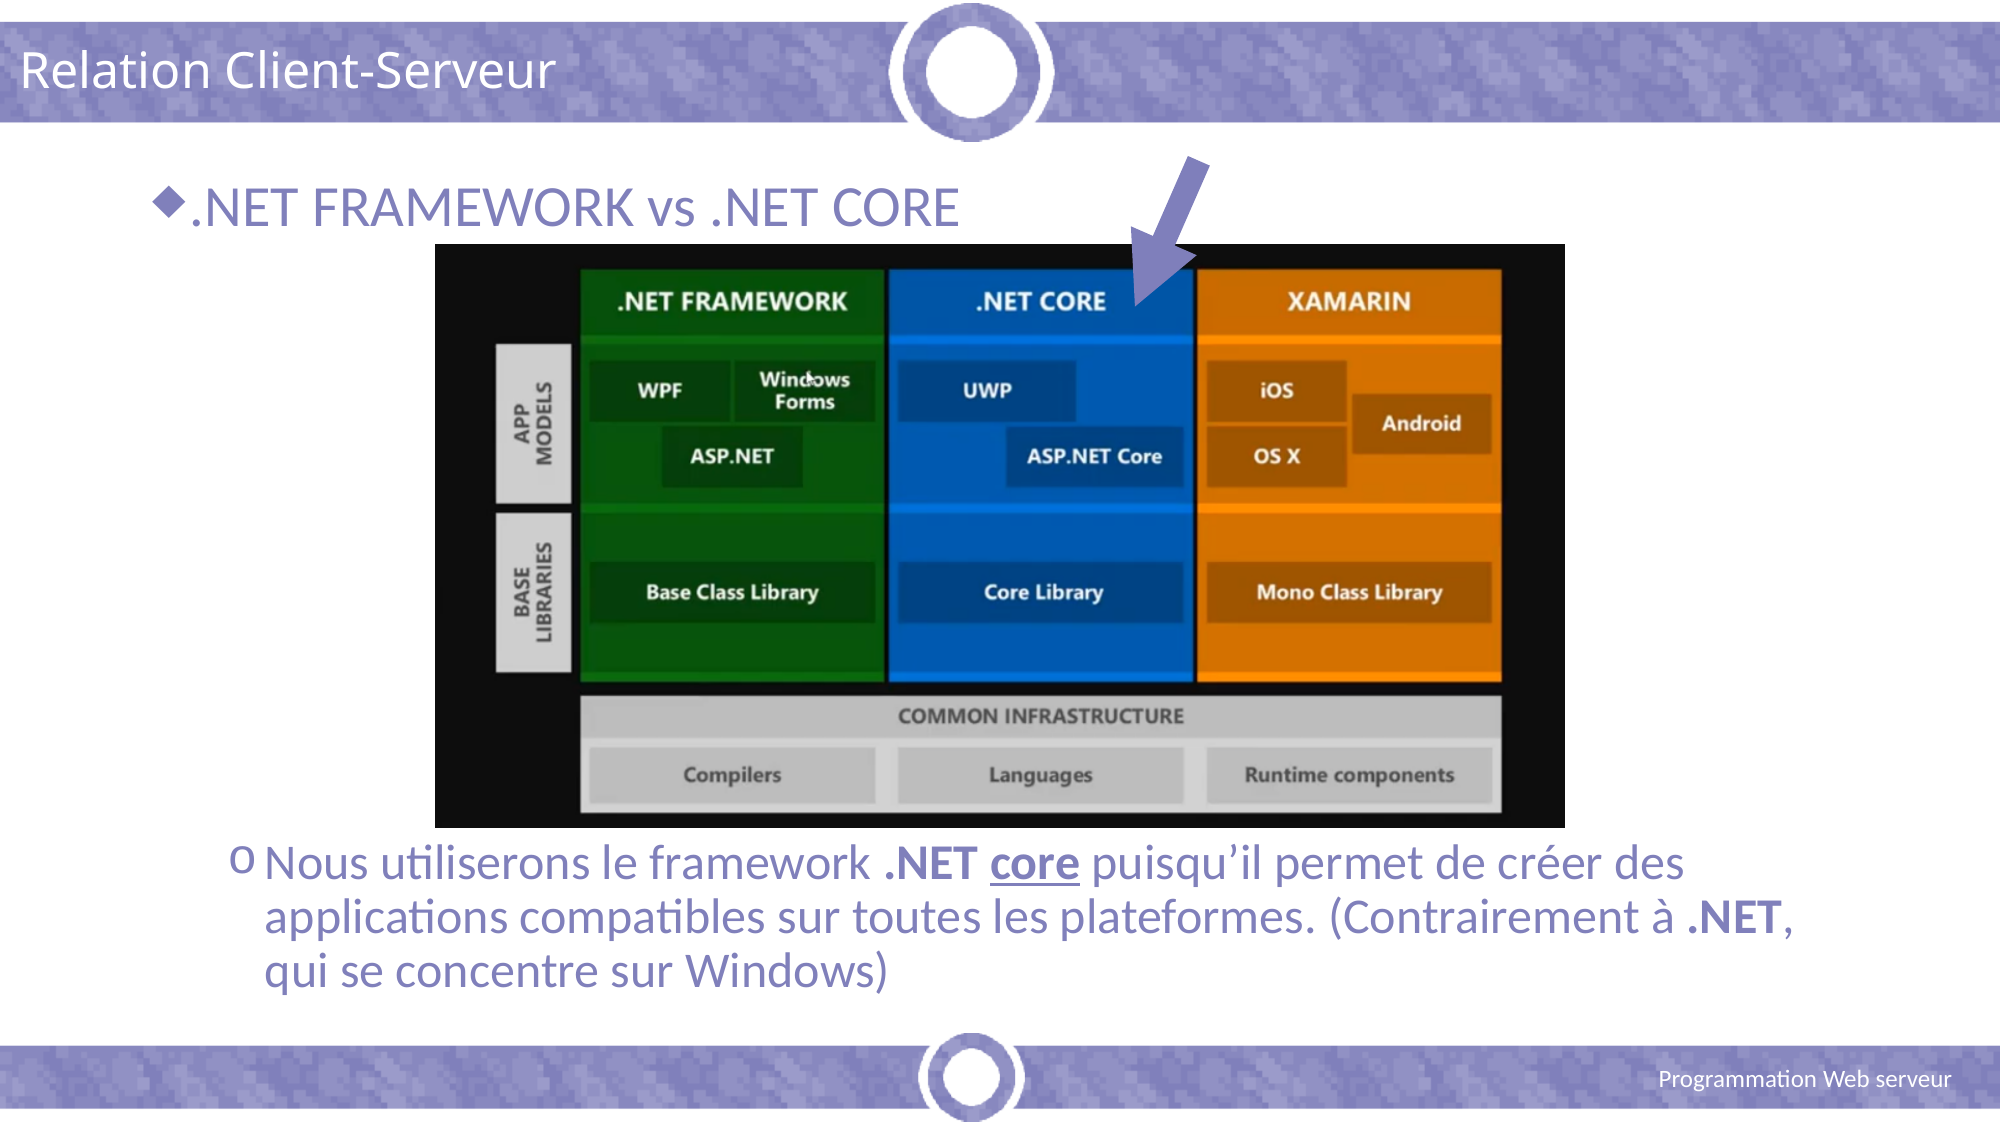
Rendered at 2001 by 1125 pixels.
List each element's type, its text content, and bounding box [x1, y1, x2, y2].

picture [0, 1033, 2000, 1122]
picture [435, 244, 1565, 828]
list .NET FRAMEWORK vs .NET CORE Nous utiliserons le framework .NET core puisqu’il permet de créer des applications compatibles sur toutes les plateformes. (Contrairement à .NET, qui se concentre sur Windows) [137, 168, 1863, 1014]
picture [0, 3, 2000, 142]
title Relation Client-Serveur [4, 22, 884, 123]
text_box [1134, 160, 1199, 307]
